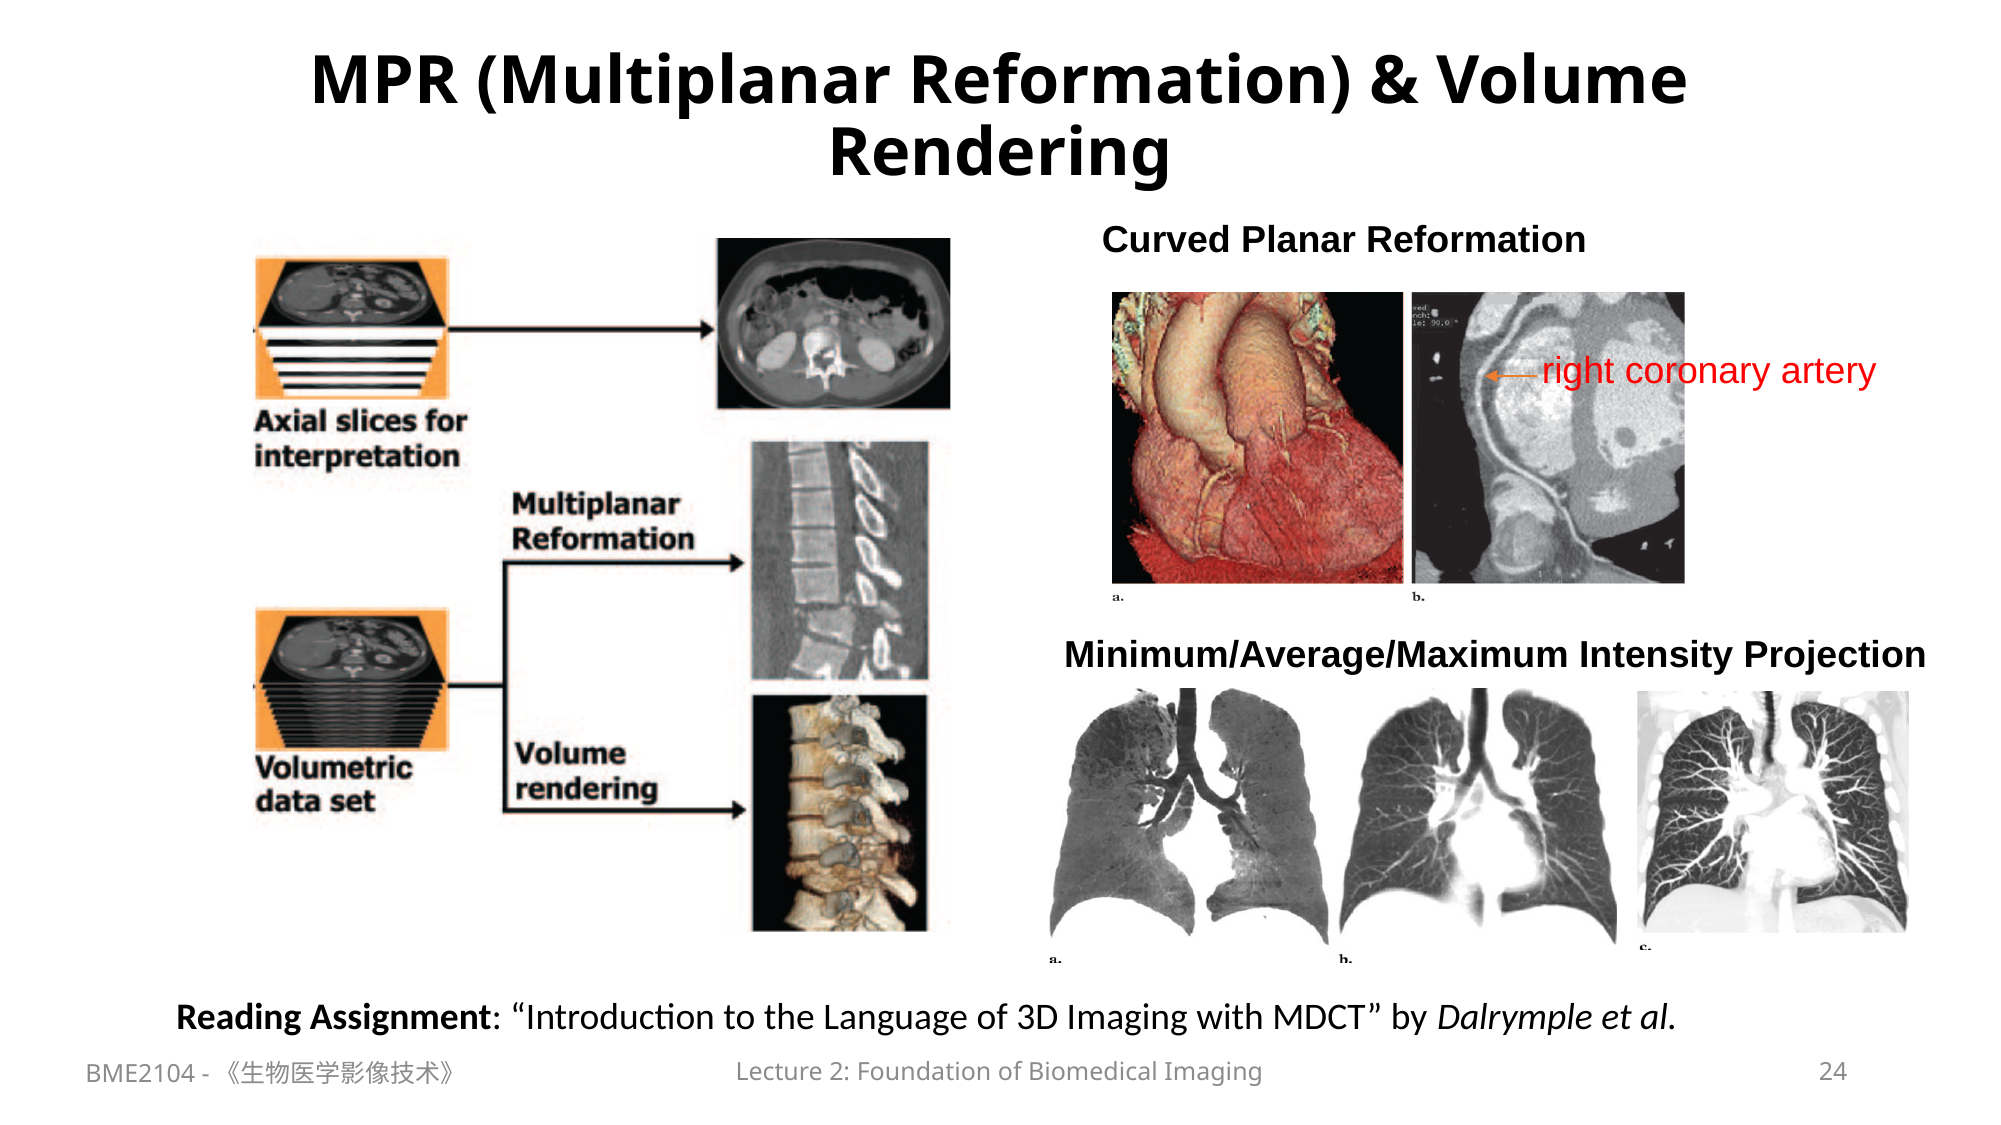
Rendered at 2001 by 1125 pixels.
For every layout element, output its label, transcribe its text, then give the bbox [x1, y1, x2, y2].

title MPR (Multiplanar Reformation) & Volume Rendering [137, 59, 1863, 177]
picture [1637, 691, 1909, 950]
text_box Minimum/Average/Maximum Intensity Projection [1049, 623, 1962, 683]
text_box Reading Assignment: “Introduction to the Language of 3D Imaging with MDCT” by Dalrymple et al. [161, 984, 1702, 1045]
text_box right coronary artery [1685, 338, 1892, 399]
picture [252, 238, 951, 931]
slide_number 24 [1412, 1042, 1863, 1103]
slide_number BME2104 -《生物医学影像技术》 [70, 1042, 619, 1103]
footer Lecture 2: Foundation of Biomedical Imaging [662, 1045, 1338, 1103]
picture [1111, 292, 1685, 601]
text_box Curved Planar Reformation [1087, 208, 1673, 268]
picture [1049, 688, 1617, 963]
